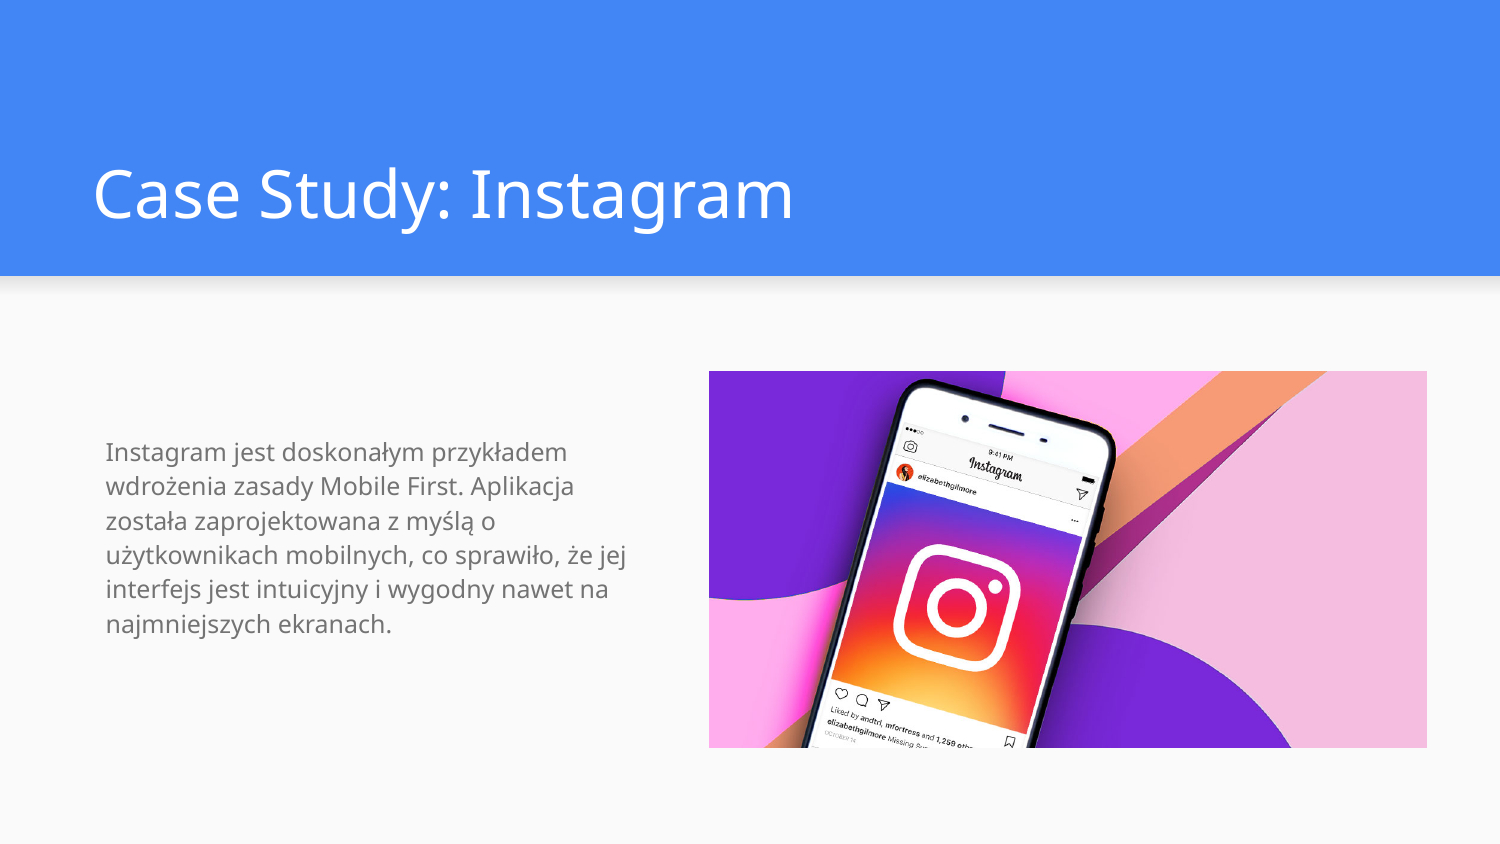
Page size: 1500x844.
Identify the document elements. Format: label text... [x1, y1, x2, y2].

title Case Study: Instagram [77, 121, 1427, 248]
picture [709, 370, 1427, 748]
list Instagram jest doskonałym przykładem wdrożenia zasady Mobile First. Aplikacja została zaprojektowana z myślą o użytkownikach mobilnych, co sprawiło, że jej interfejs jest intuicyjny i wygodny nawet na najmniejszych ekranach. [15, 416, 672, 702]
